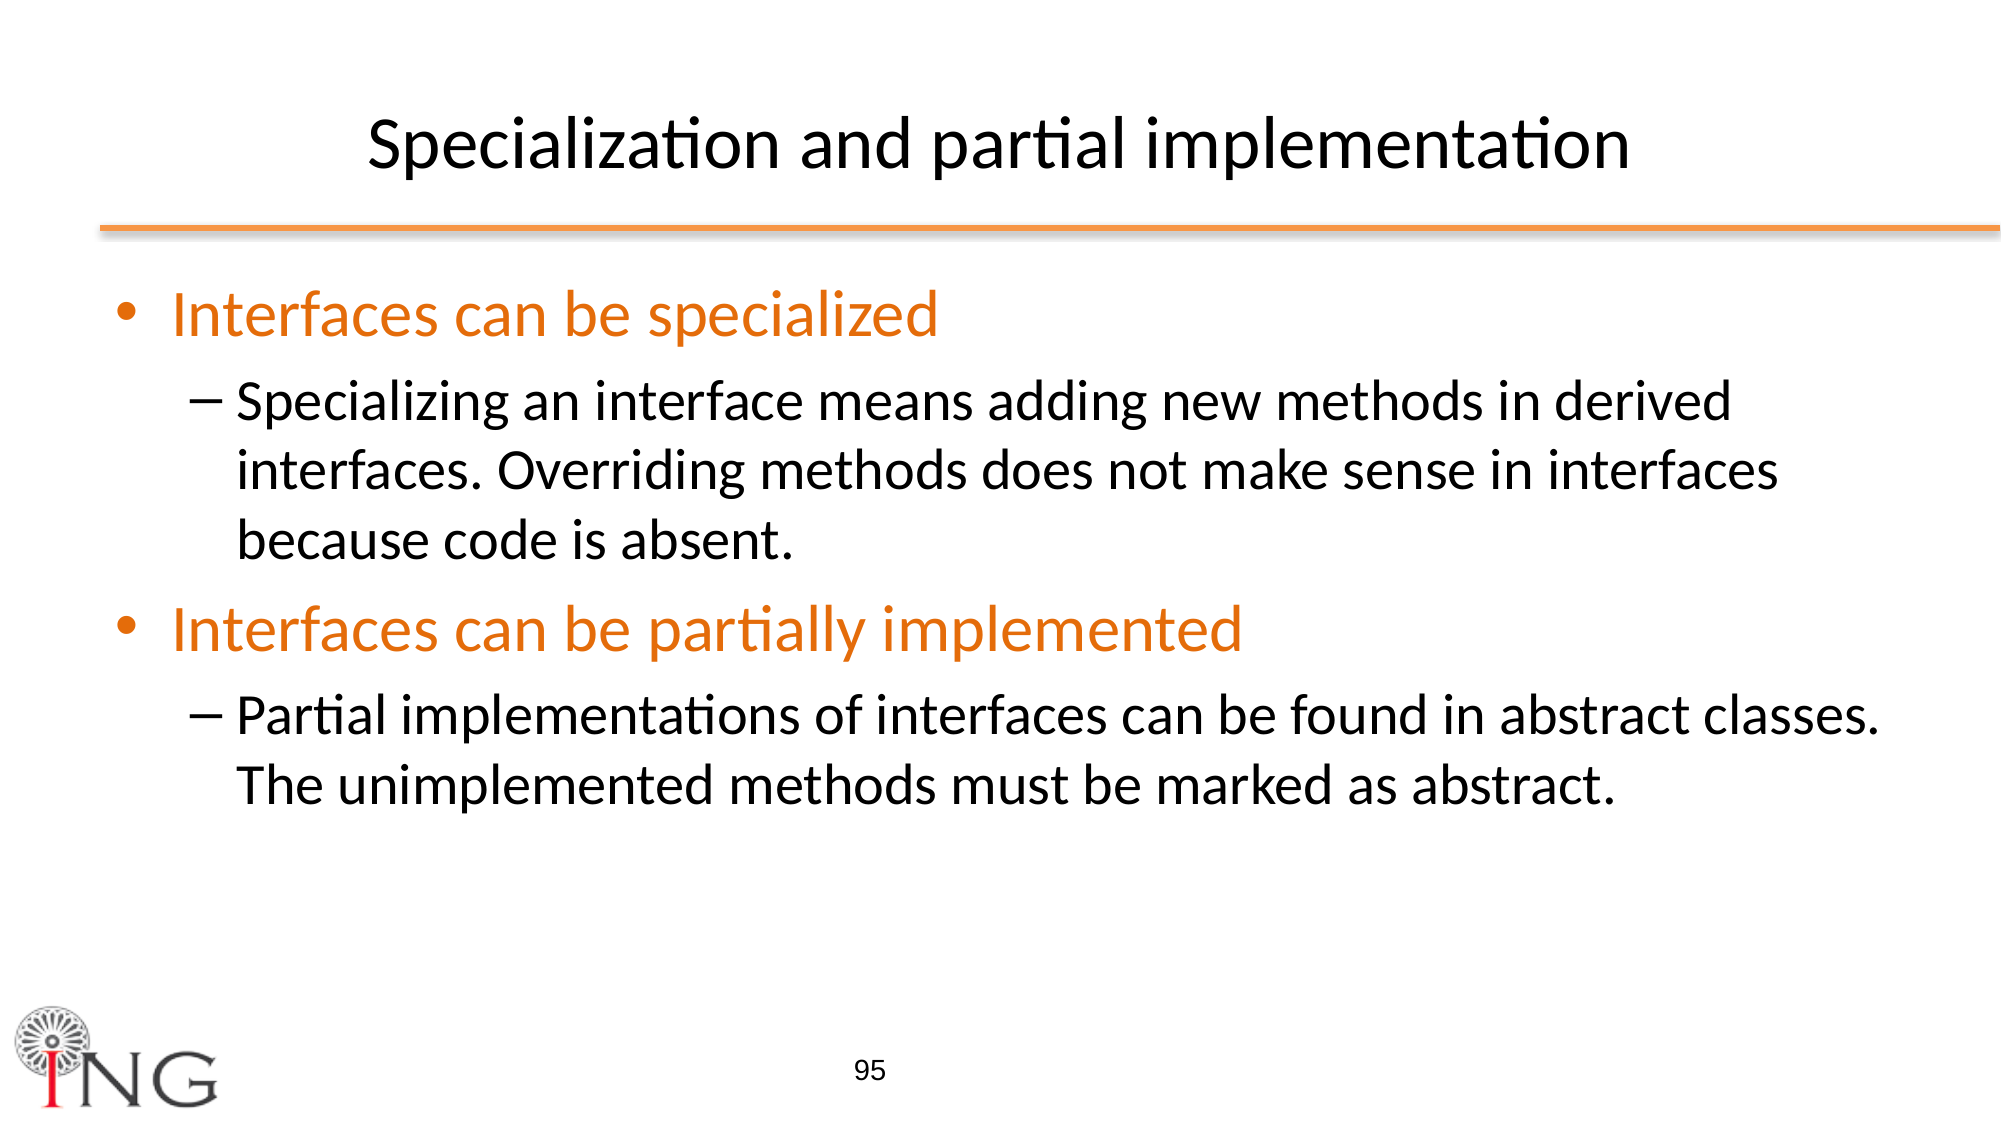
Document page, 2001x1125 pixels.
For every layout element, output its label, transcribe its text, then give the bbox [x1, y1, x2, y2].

list Interfaces can be specialized Specializing an interface means adding new methods in derived interfaces. Overriding methods does not make sense in interfaces because code is absent. Interfaces can be partially implemented Partial implementations of interfaces can be found in abstract classes. The unimplemented methods must be marked as abstract. [99, 262, 1900, 1005]
picture [0, 987, 244, 1125]
slide_number 95 [839, 1043, 1900, 1104]
title Specialization and partial implementation [99, 45, 1900, 233]
